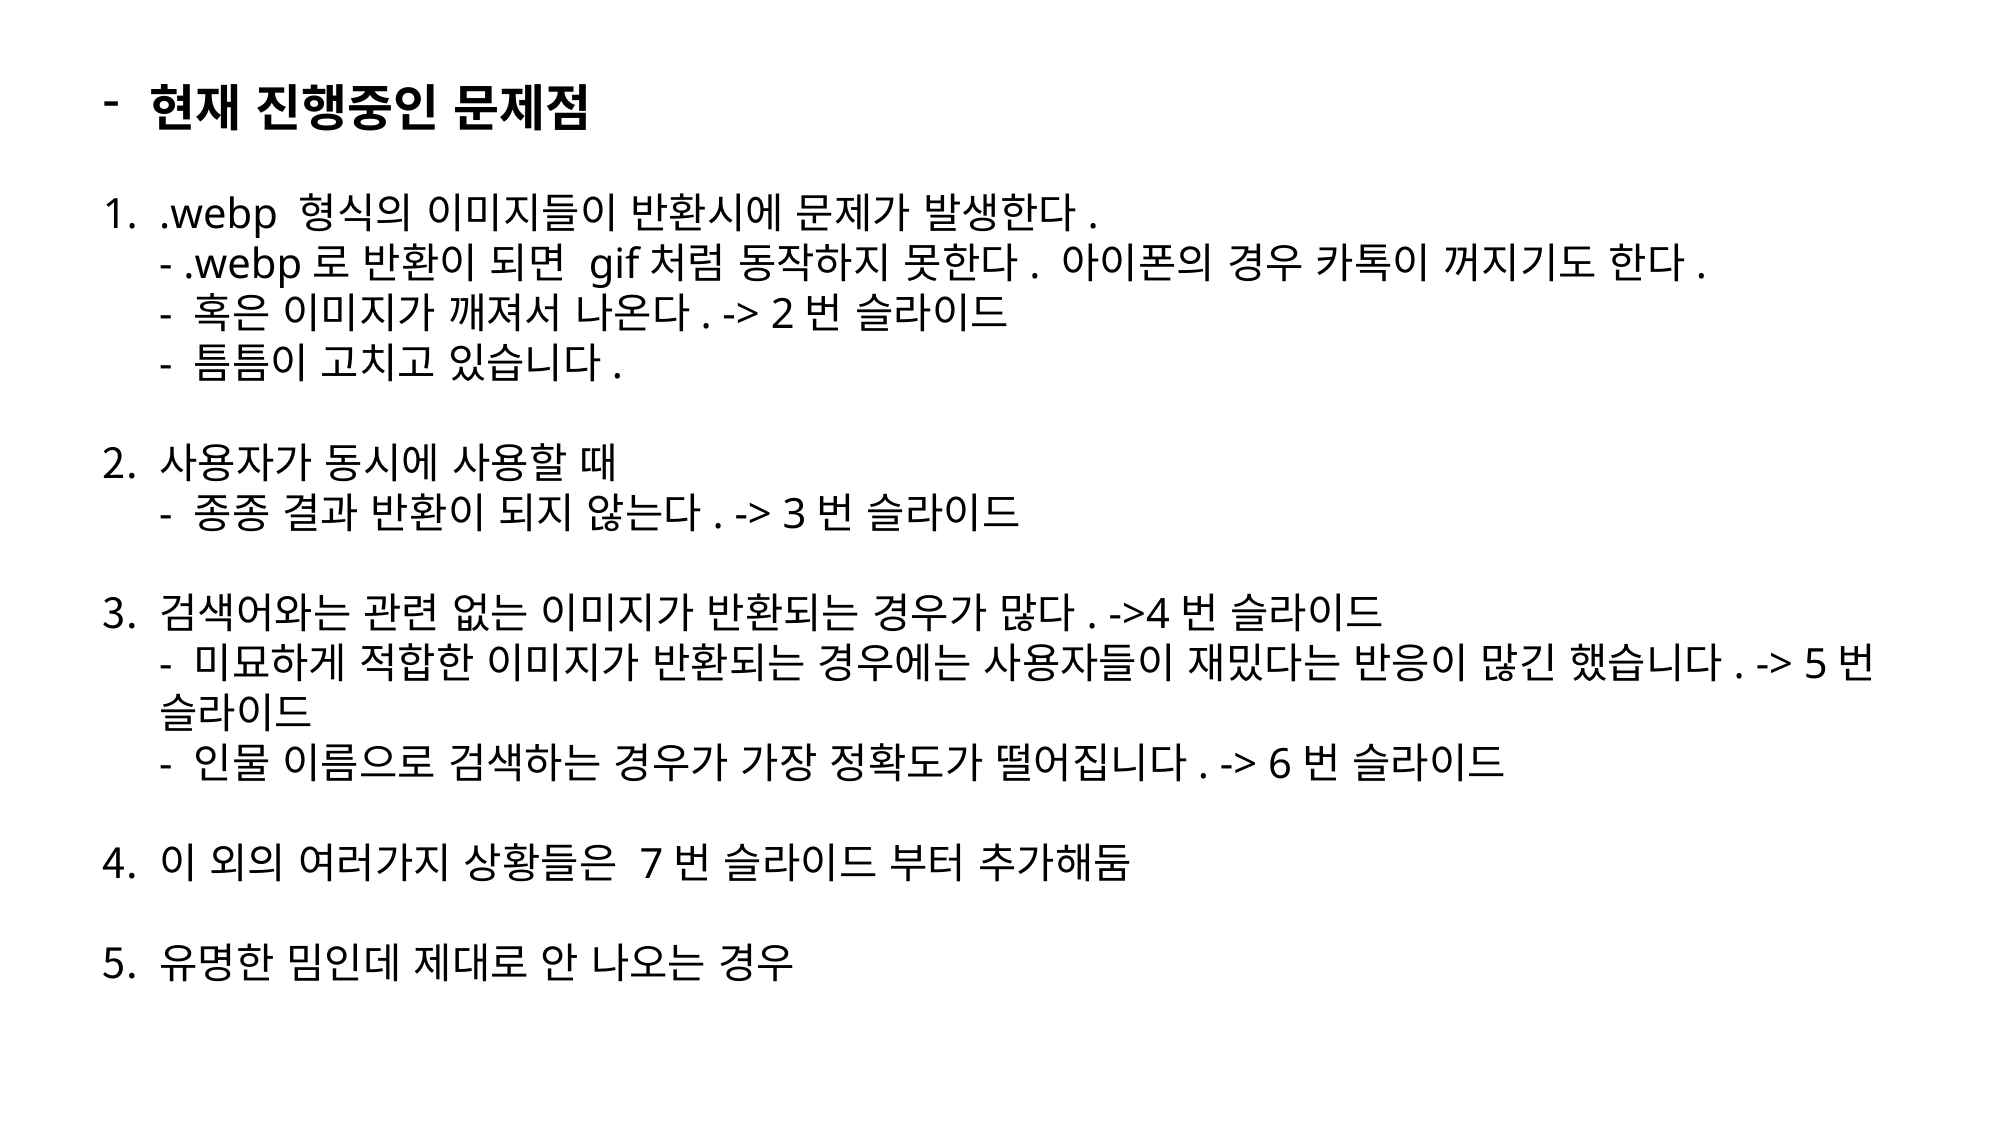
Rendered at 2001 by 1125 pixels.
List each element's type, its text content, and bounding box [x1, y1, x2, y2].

text_box 현재 진행중인 문제점 .webp 형식의 이미지들이 반환시에 문제가 발생한다. - .webp로 반환이 되면 gif처럼 동작하지 못한다. 아이폰의 경우 카톡이 꺼지기도 한다. - 혹은 이미지가 깨져서 나온다. -> 2번 슬라이드 - 틈틈이 고치고 있습니다. 사용자가 동시에 사용할 때 - 종종 결과 반환이 되지 않는다. -> 3번 슬라이드 검색어와는 관련 없는 이미지가 반환되는 경우가 많다. ->4번 슬라이드 - 미묘하게 적합한 이미지가 반환되는 경우에는 사용자들이 재밌다는 반응이 많긴 했습니다. -> 5번 슬라이드 - 인물 이름으로 검색하는 경우가 가장 정확도가 떨어집니다. -> 6번 슬라이드 이 외의 여러가지 상황들은 7번 슬라이드 부터 추가해둠 유명한 밈인데 제대로 안 나오는 경우 [88, 69, 1940, 995]
